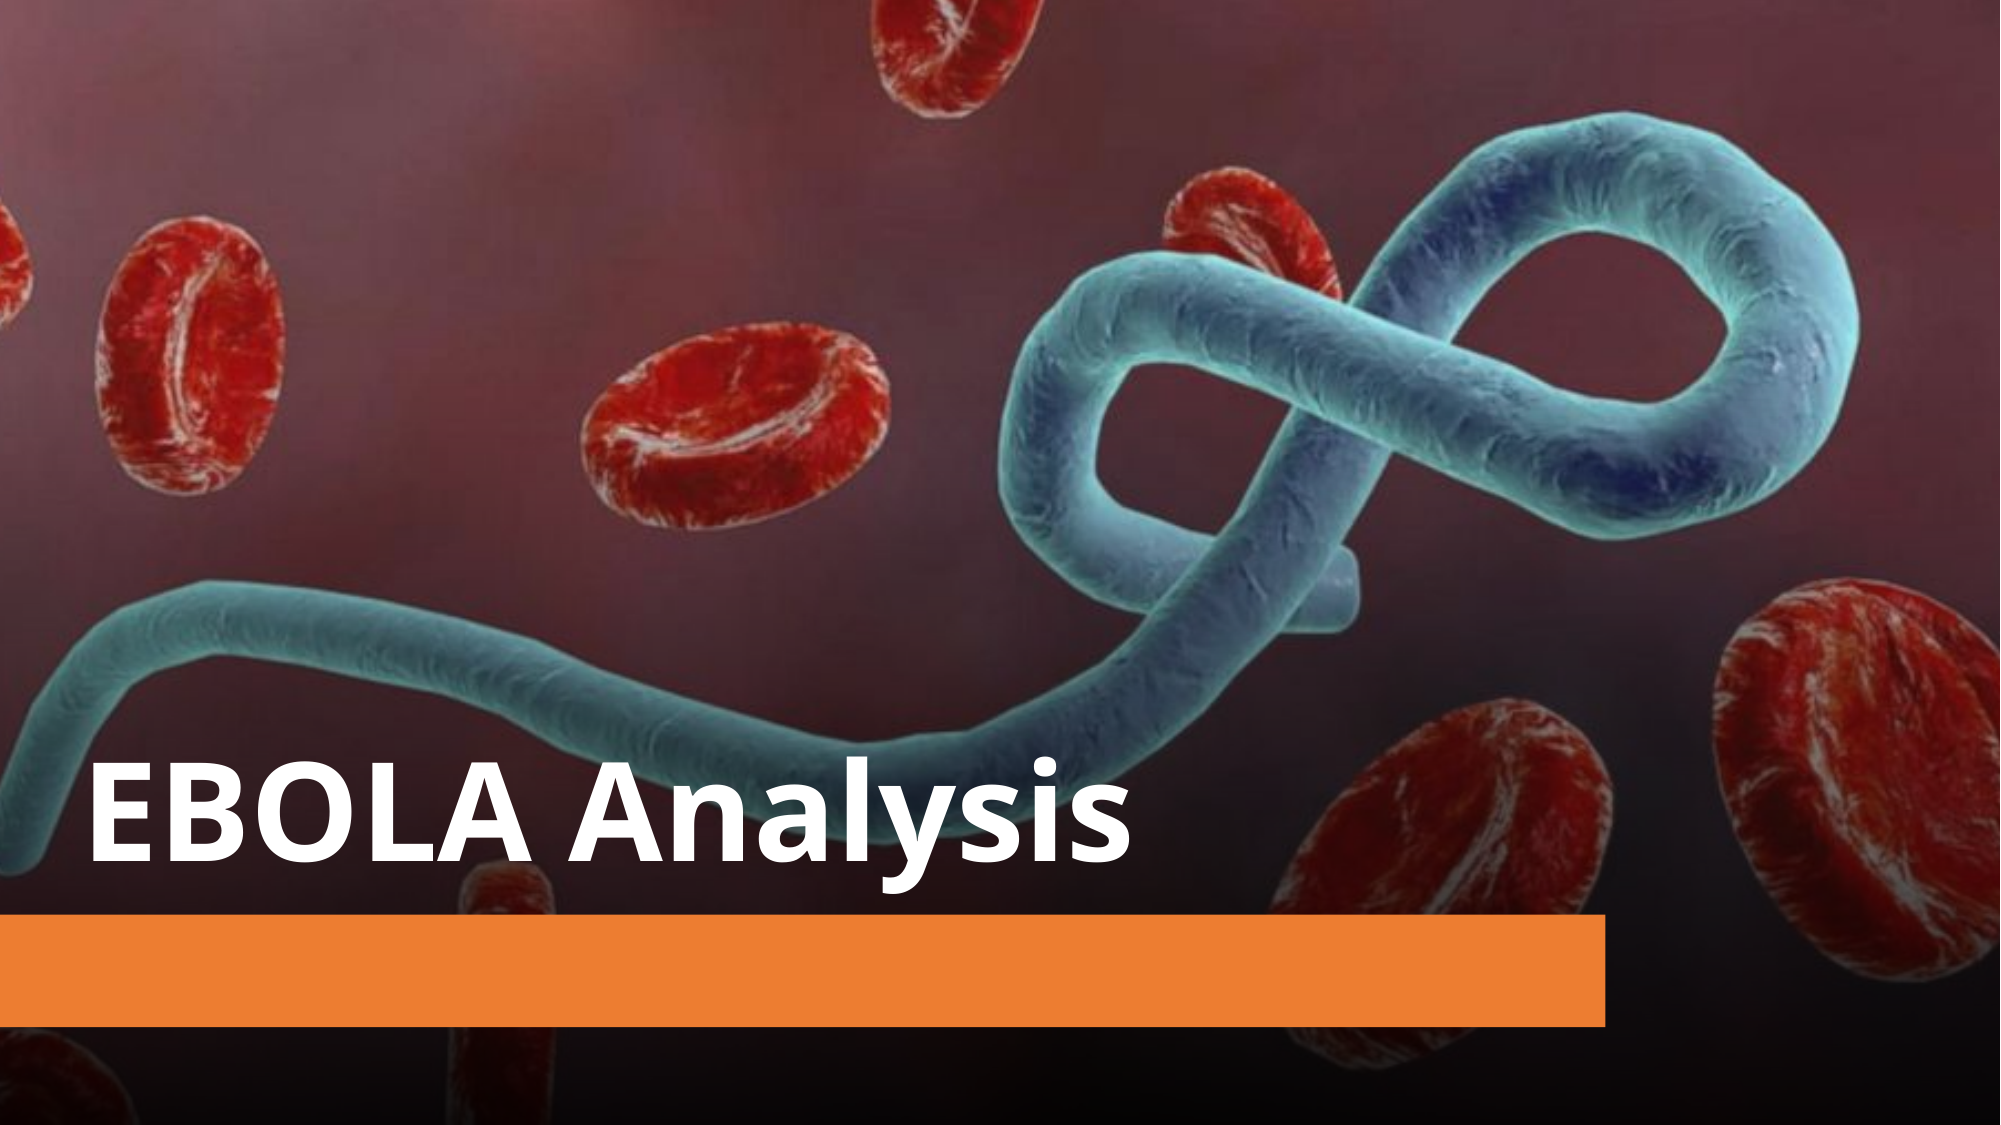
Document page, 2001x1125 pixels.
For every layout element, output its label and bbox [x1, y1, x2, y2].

list [0, 0, 2000, 1125]
